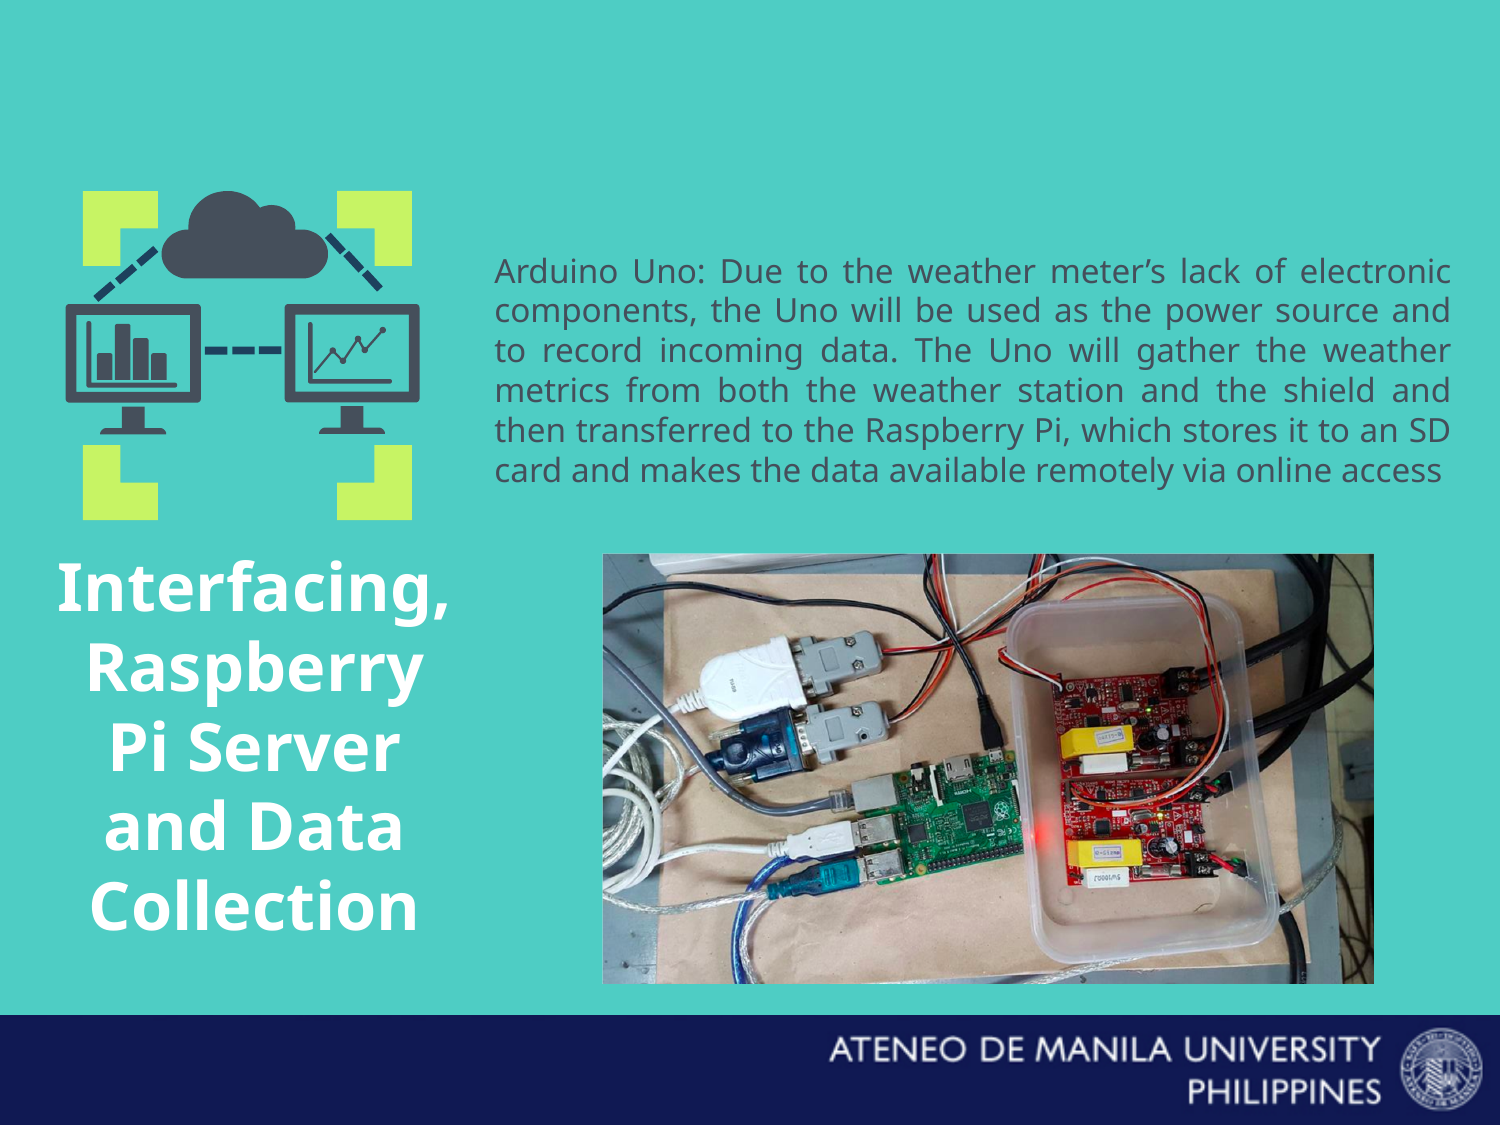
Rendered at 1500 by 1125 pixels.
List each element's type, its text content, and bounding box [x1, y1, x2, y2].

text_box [82, 190, 413, 521]
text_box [65, 303, 202, 435]
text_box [86, 320, 178, 388]
title Interfacing, Raspberry Pi Server and Data Collection [39, 727, 470, 960]
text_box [307, 321, 393, 384]
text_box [284, 303, 420, 435]
subtitle Arduino Uno: Due to the weather meter’s lack of electronic components, the Uno will be used as the power source and to record incoming data. The Uno will gather the weather metrics from both the weather station and the shield and then transferred to the Raspberry Pi, which stores it to an SD card and makes the data available remotely via online access [479, 234, 1468, 923]
picture [0, 382, 1500, 1125]
